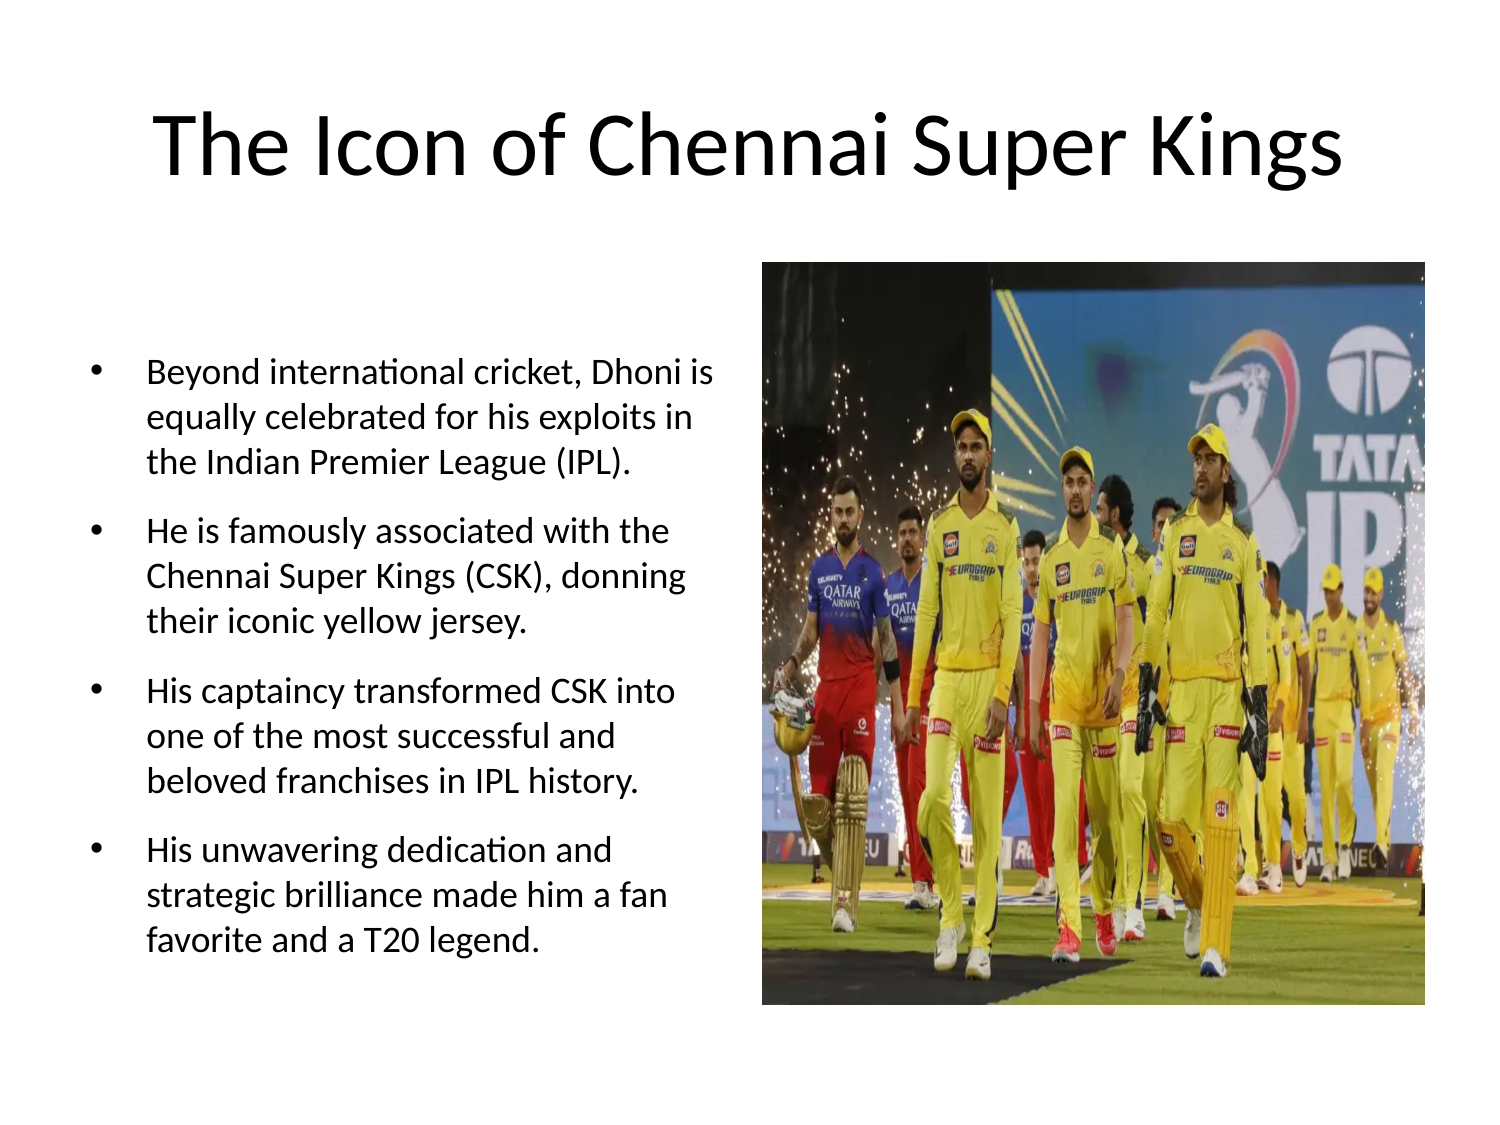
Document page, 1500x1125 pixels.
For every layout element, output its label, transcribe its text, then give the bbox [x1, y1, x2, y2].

list Beyond international cricket, Dhoni is equally celebrated for his exploits in the Indian Premier League (IPL). He is famously associated with the Chennai Super Kings (CSK), donning their iconic yellow jersey. His captaincy transformed CSK into one of the most successful and beloved franchises in IPL history. His unwavering dedication and strategic brilliance made him a fan favorite and a T20 legend. [75, 262, 738, 1005]
title The Icon of Chennai Super Kings [75, 45, 1425, 233]
picture [762, 262, 1426, 1006]
